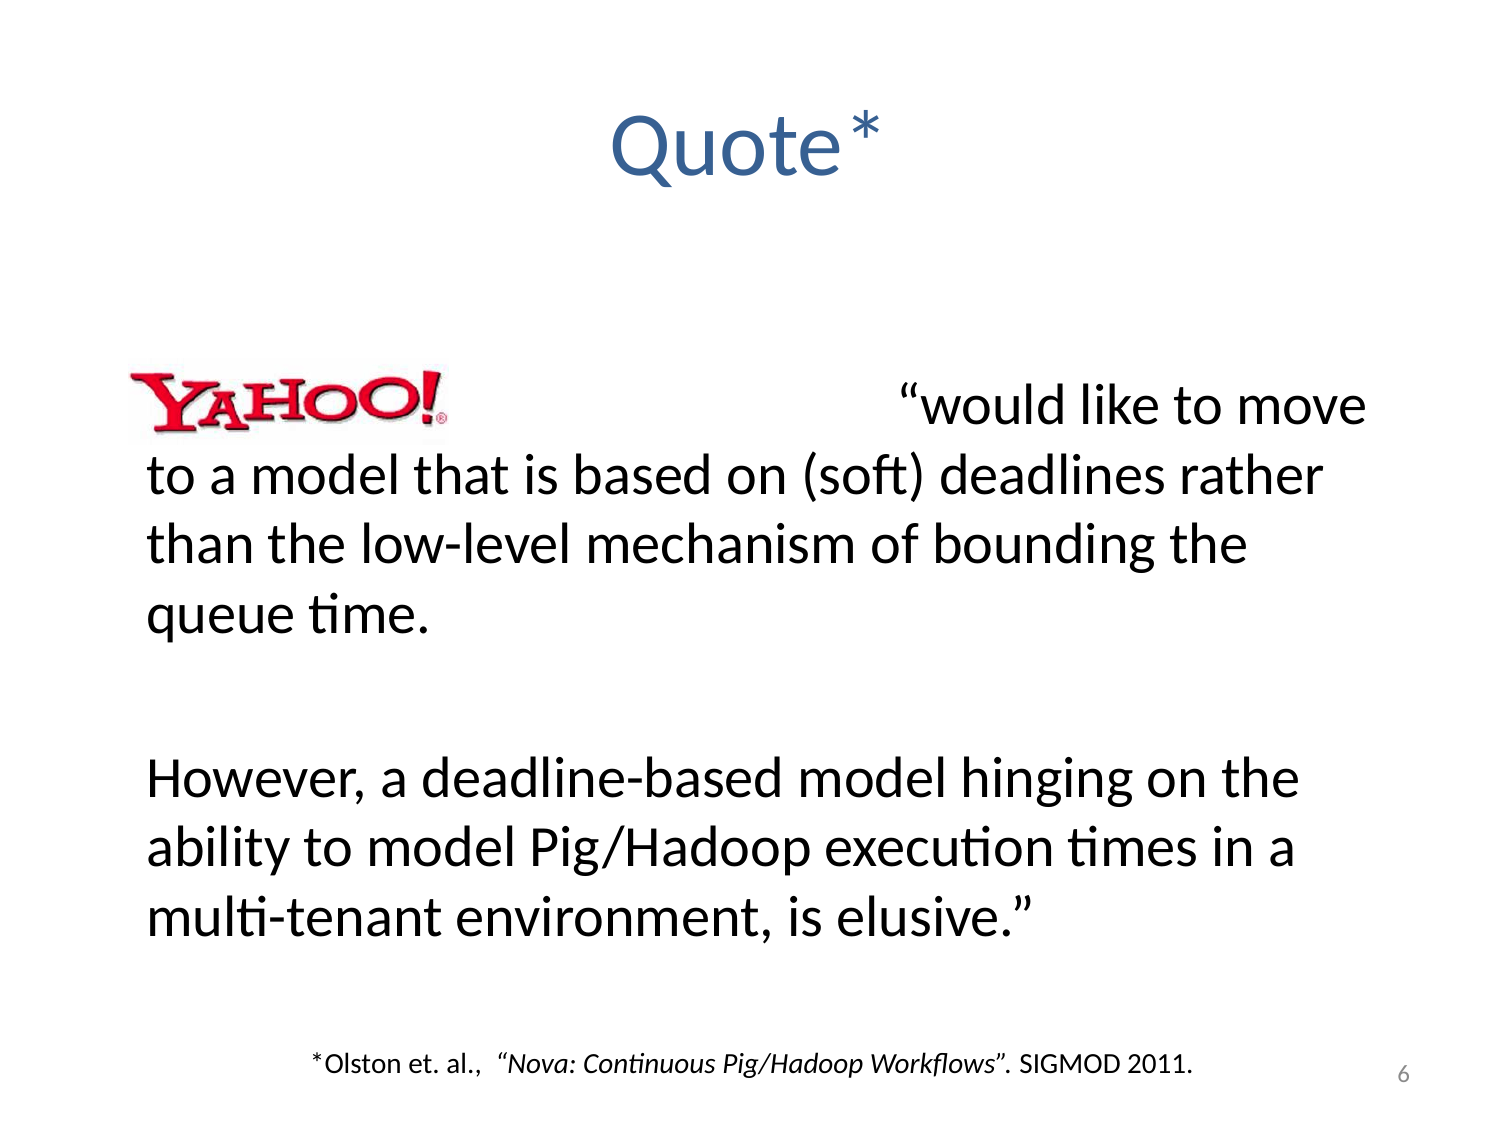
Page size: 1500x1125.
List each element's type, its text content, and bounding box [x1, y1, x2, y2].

slide_number 6 [1074, 1042, 1425, 1103]
list “would like to move to a model that is based on (soft) deadlines rather than the low-level mechanism of bounding the queue time. However, a deadline-based model hinging on the ability to model Pig/Hadoop execution times in a multi-tenant environment, is elusive.” [75, 358, 1425, 1005]
text_box *Olston et. al., “Nova: Continuous Pig/Hadoop Workﬂows”. SIGMOD 2011. [130, 1036, 1373, 1087]
title Quote* [75, 45, 1425, 233]
picture [128, 358, 449, 445]
